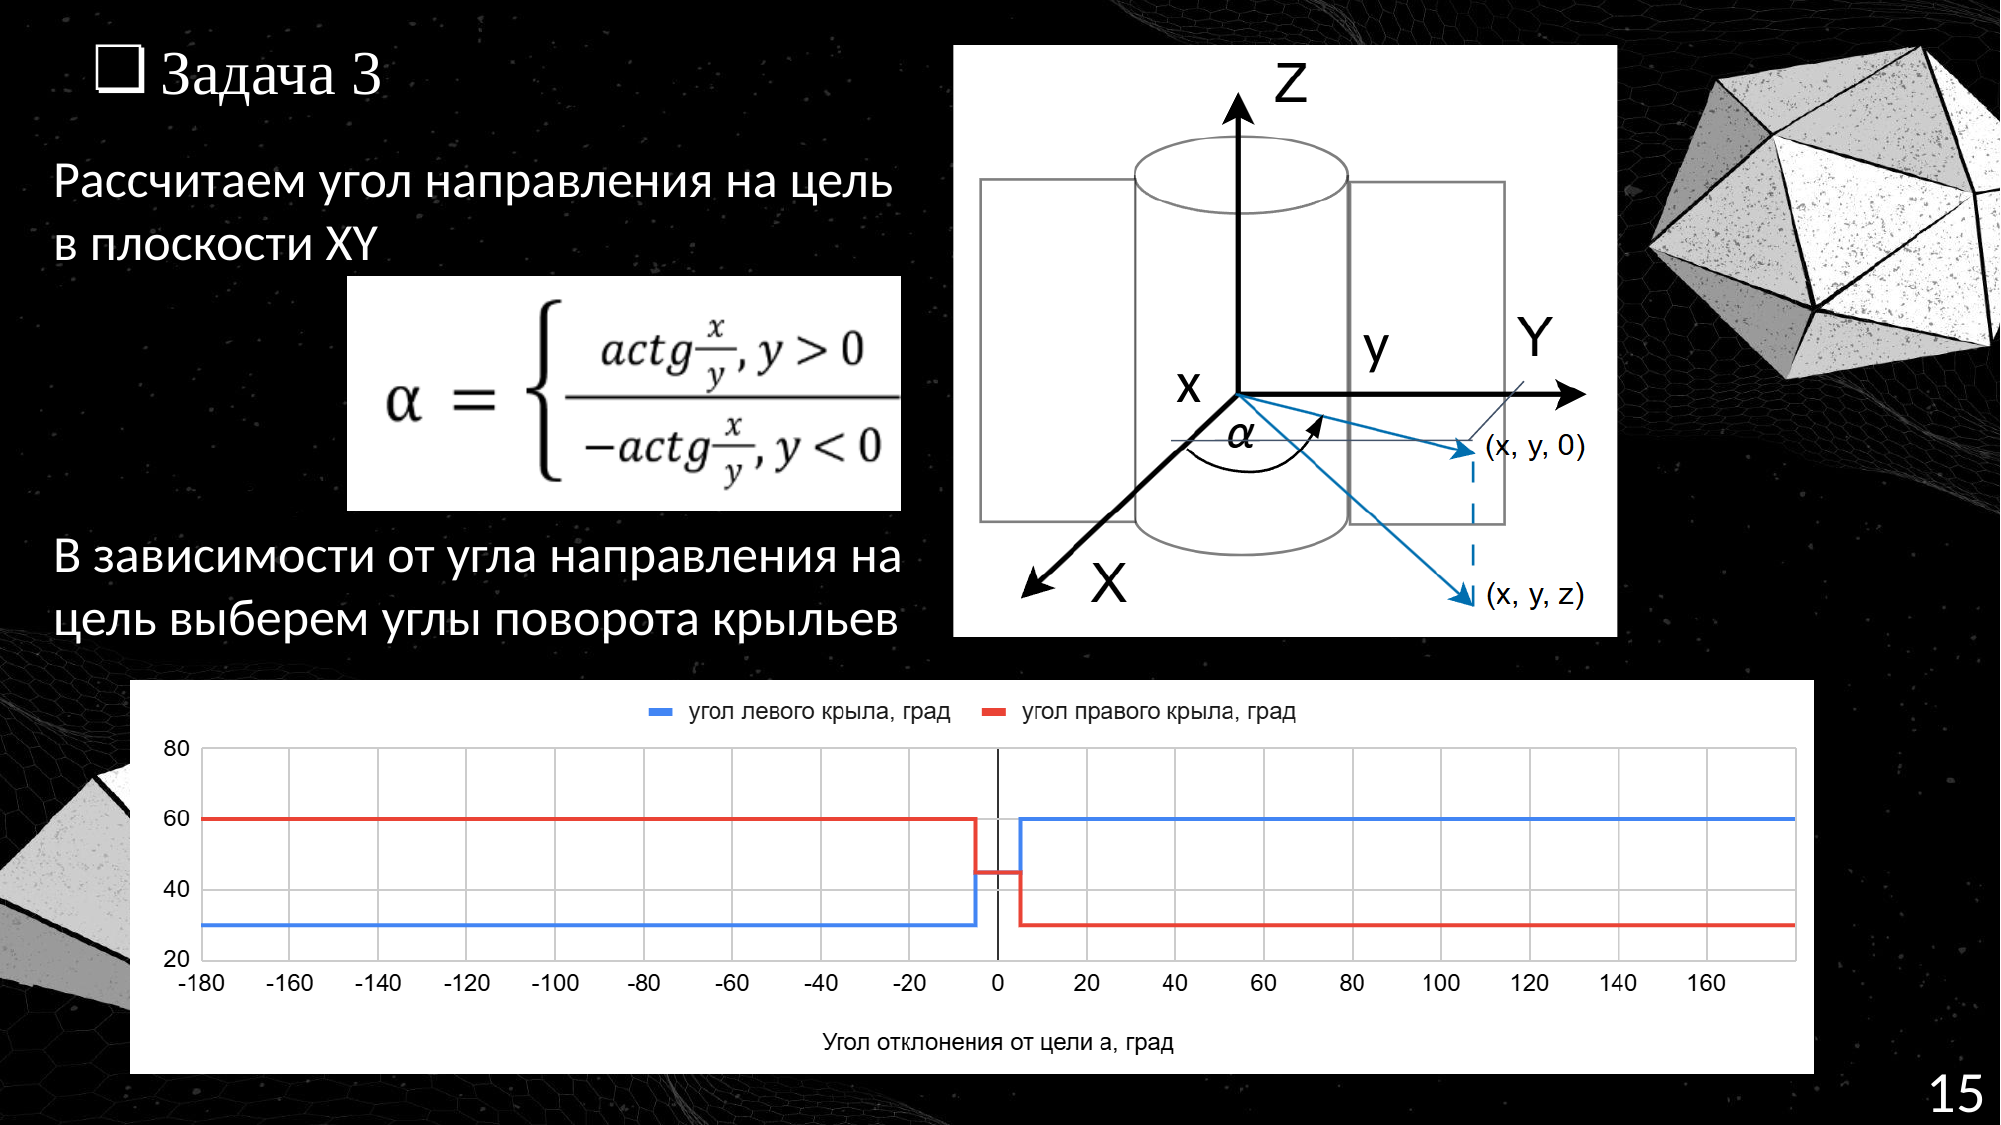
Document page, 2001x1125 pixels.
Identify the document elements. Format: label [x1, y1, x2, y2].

text_box [1468, 380, 1525, 441]
picture [0, 0, 2000, 1125]
